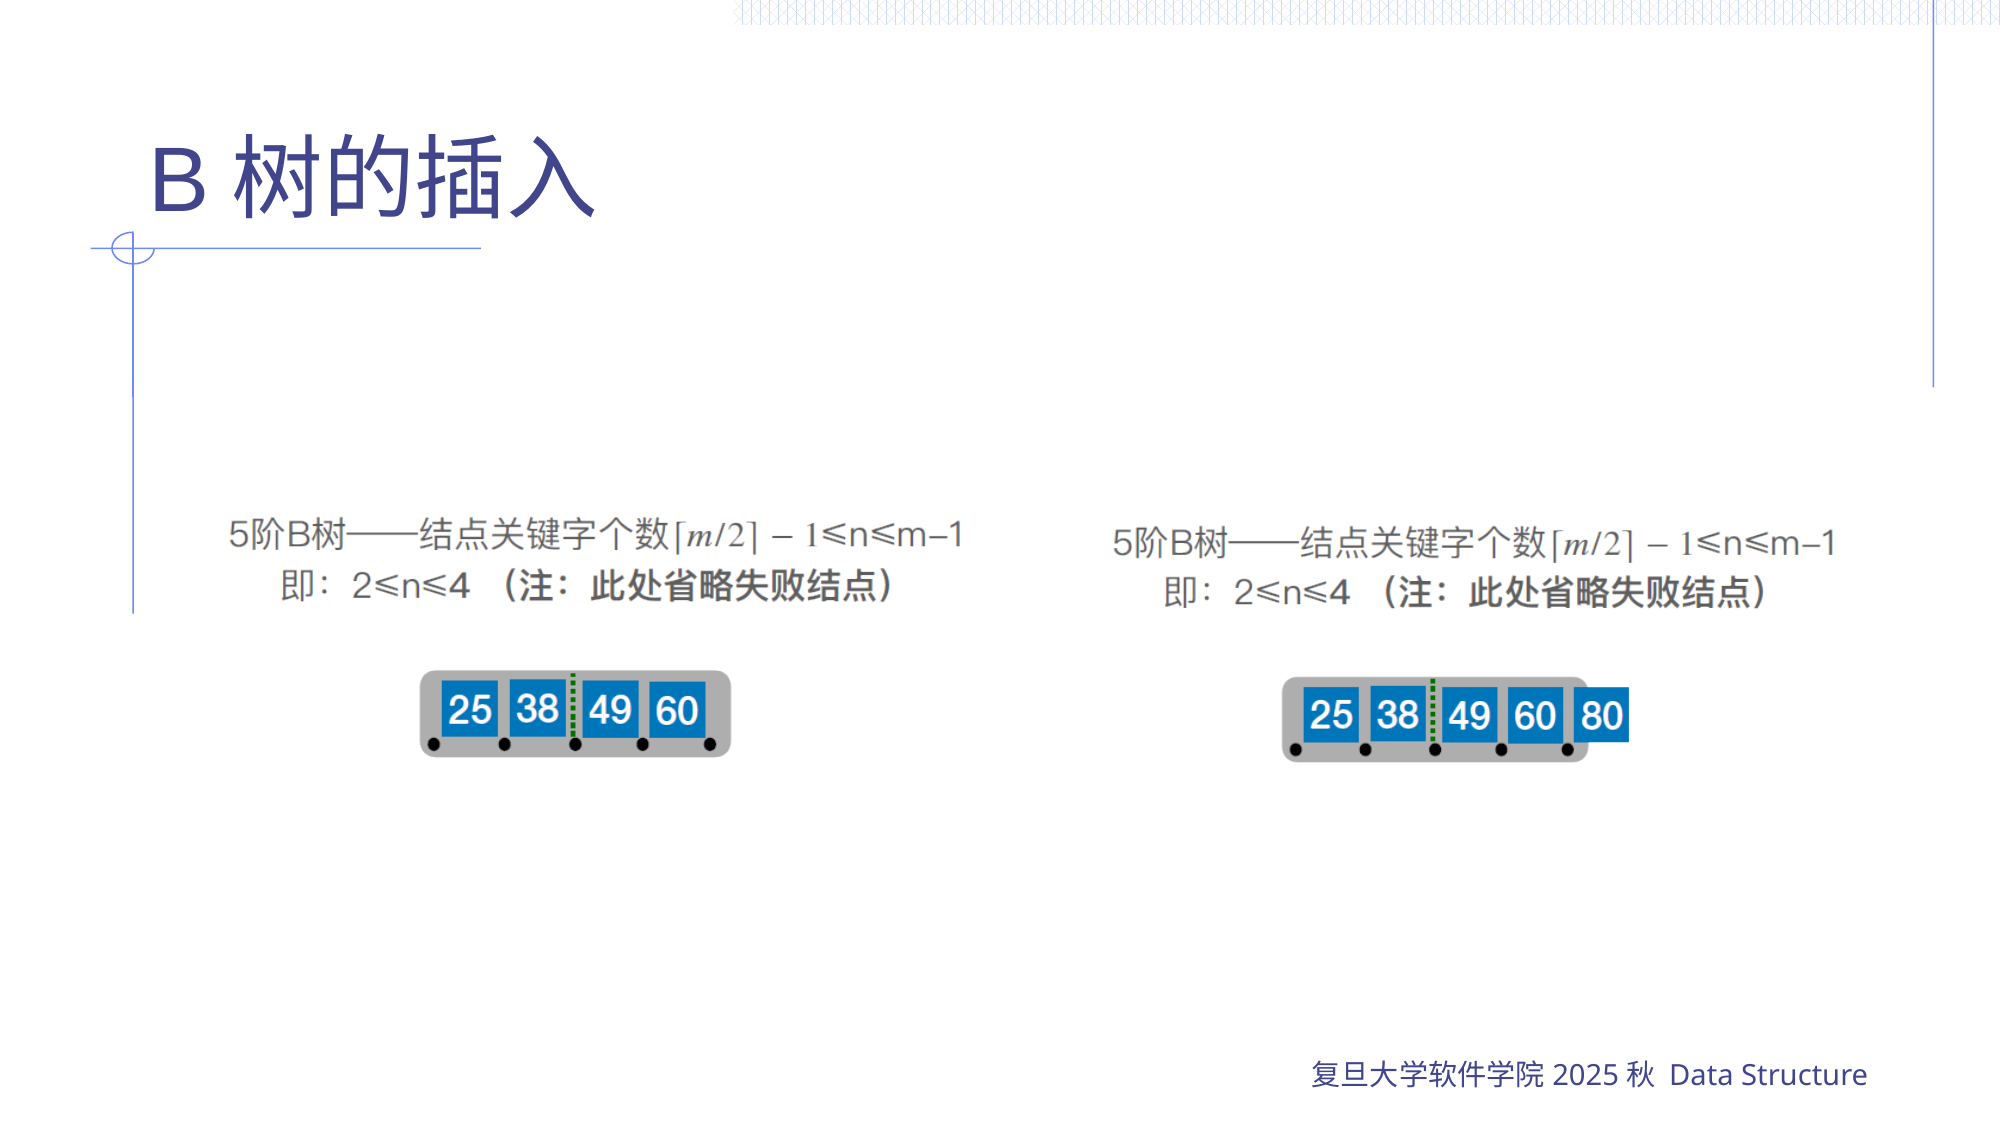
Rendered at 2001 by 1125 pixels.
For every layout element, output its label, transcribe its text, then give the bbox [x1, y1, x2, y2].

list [183, 500, 1017, 800]
title B树的插入 [133, 50, 1834, 238]
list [1049, 502, 1884, 798]
